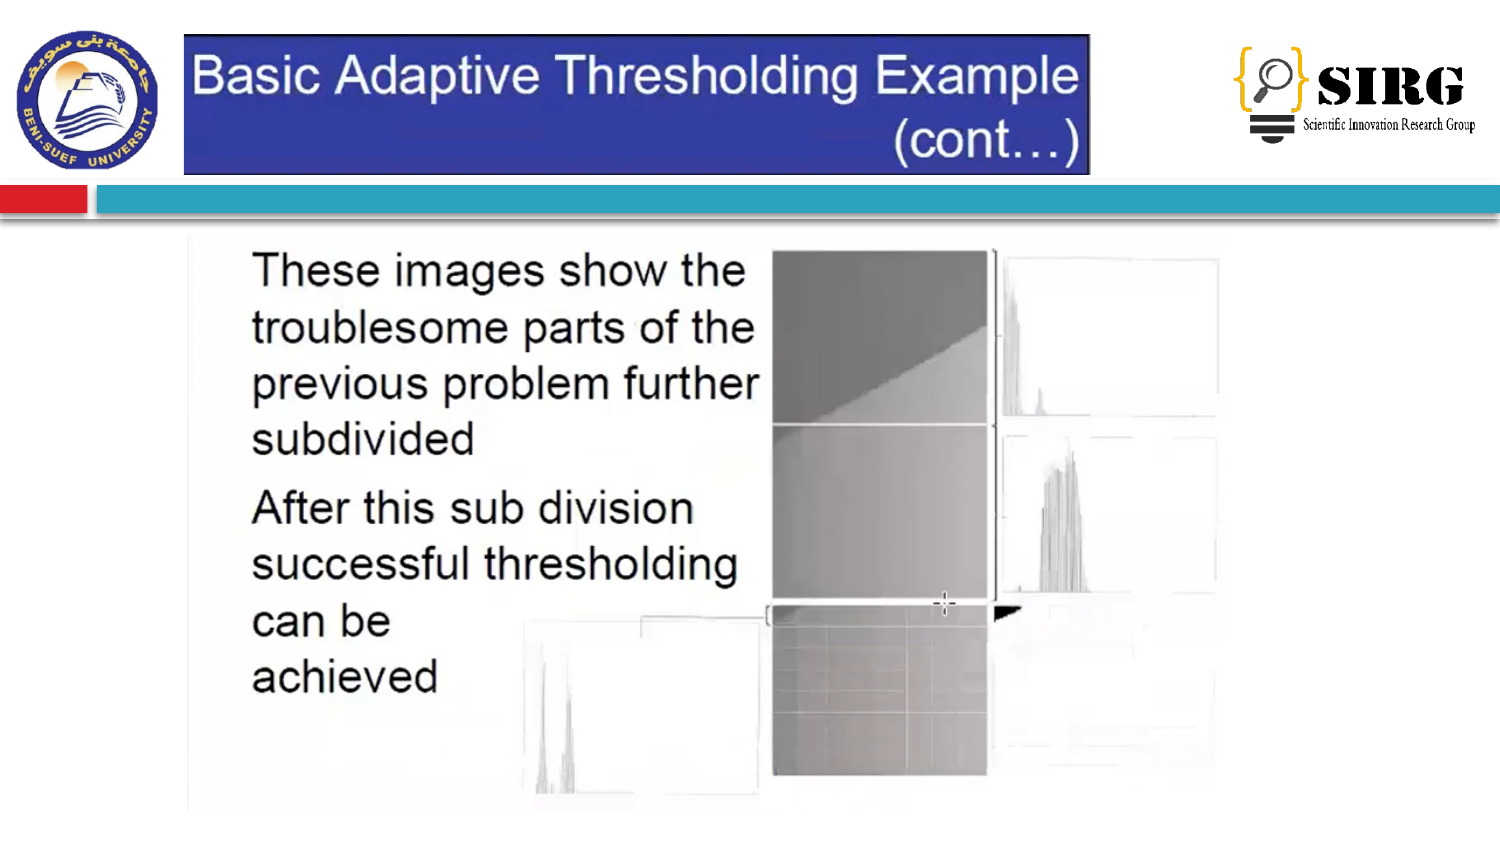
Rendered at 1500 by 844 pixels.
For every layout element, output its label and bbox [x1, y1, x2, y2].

picture [187, 234, 1226, 810]
picture [183, 34, 1092, 175]
slide_number [0, 184, 88, 215]
picture [15, 29, 160, 173]
picture [1199, 0, 1500, 200]
